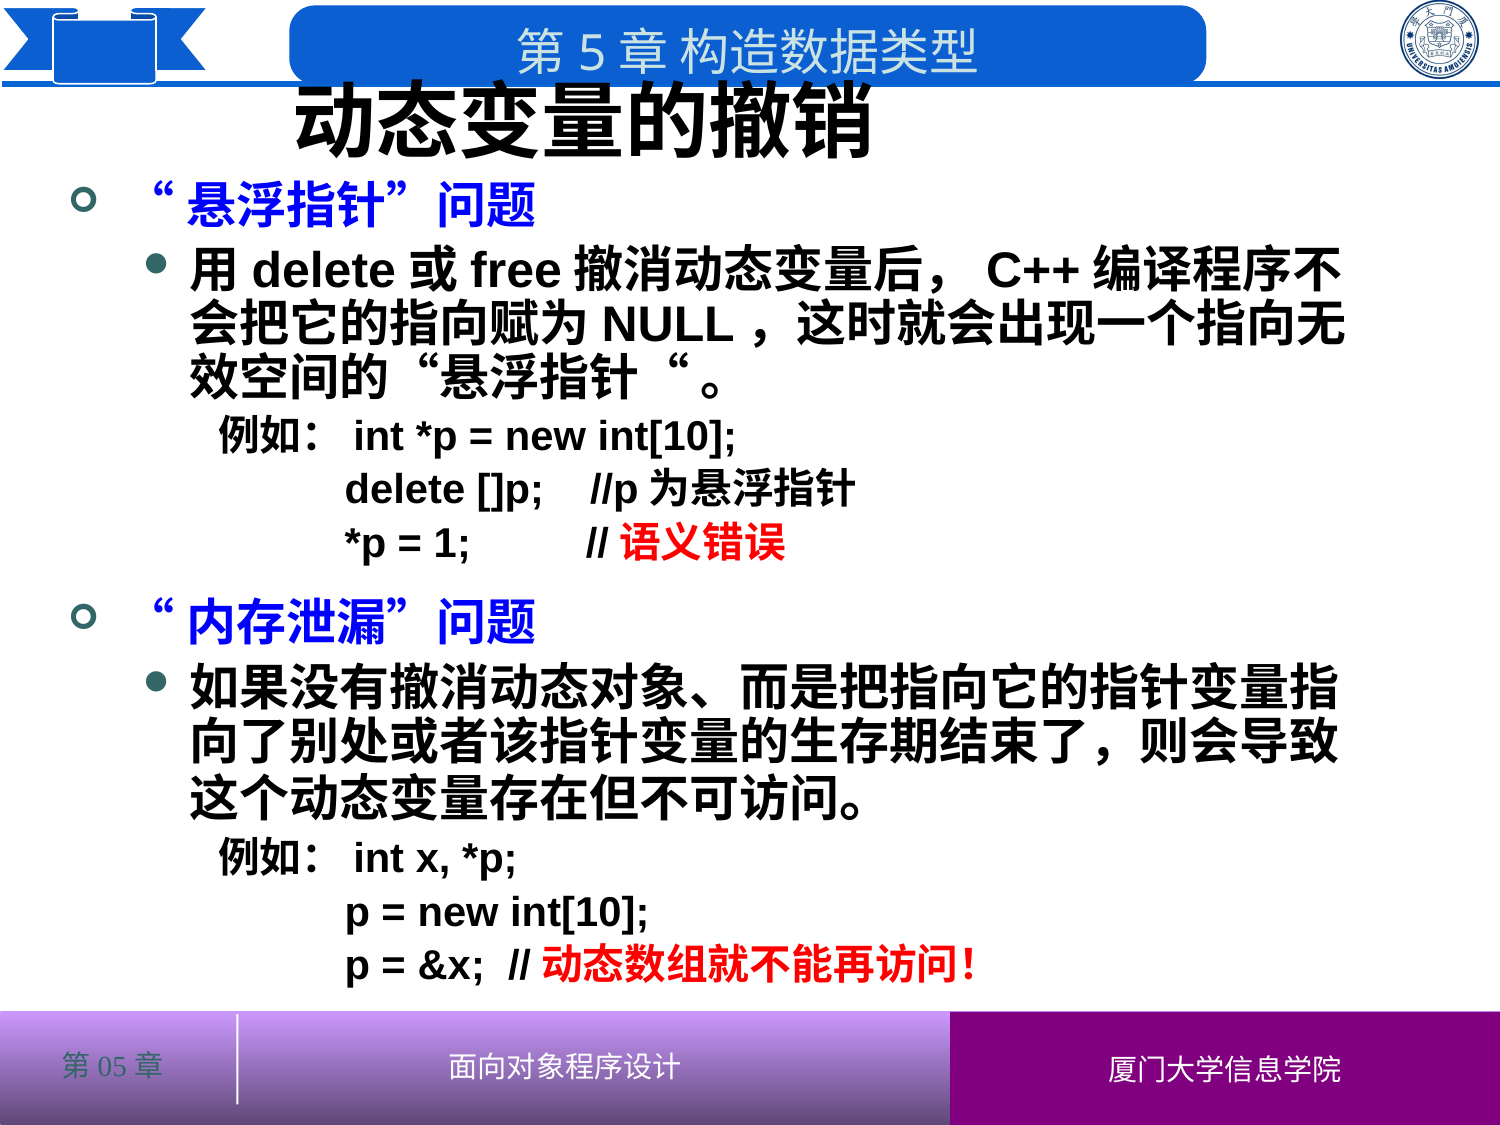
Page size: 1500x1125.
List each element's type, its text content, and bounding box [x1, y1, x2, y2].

text_box 动态变量的撤销 [277, 42, 1364, 194]
picture [1399, 0, 1480, 80]
slide_number [249, 1025, 463, 1100]
list “悬浮指针”问题 用delete或free撤消动态变量后，C++编译程序不会把它的指向赋为NULL，这时就会出现一个指向无效空间的“悬浮指针“ 。 例如：int *p = new int[10]; delete []p; //p为悬浮指针 *p = 1; //语义错误 “内存泄漏”问题 如果没有撤消动态对象、而是把指向它的指针变量指向了别处或者该指针变量的生存期结束了，则会导致这个动态变量存在但不可访问。 例如：int x, *p; p = new int[10]; p = &x; //动态数组就不能再访问！ [52, 172, 1395, 1007]
